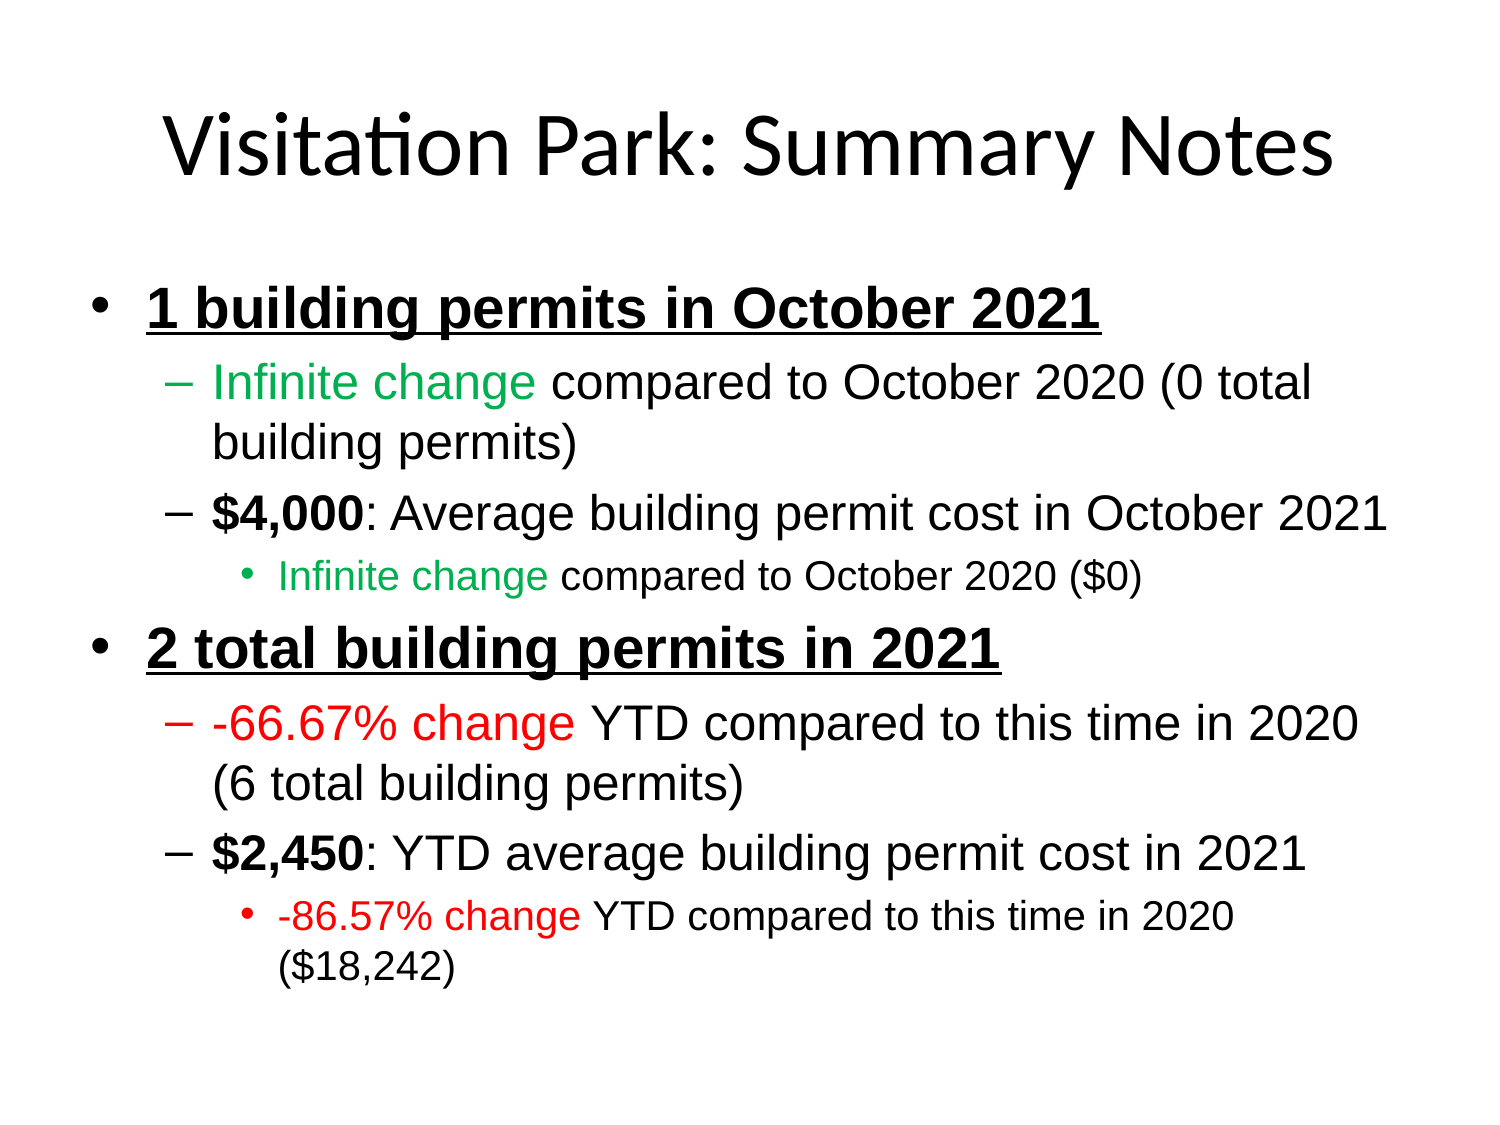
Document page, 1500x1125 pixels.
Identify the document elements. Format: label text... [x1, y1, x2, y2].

title Visitation Park: Summary Notes [75, 45, 1425, 233]
list 1 building permits in October 2021 Infinite change compared to October 2020 (0 total building permits) $4,000: Average building permit cost in October 2021 Infinite change compared to October 2020 ($0) 2 total building permits in 2021 -66.67% change YTD compared to this time in 2020 (6 total building permits) $2,450: YTD average building permit cost in 2021 -86.57% change YTD compared to this time in 2020 ($18,242) [75, 262, 1425, 1005]
